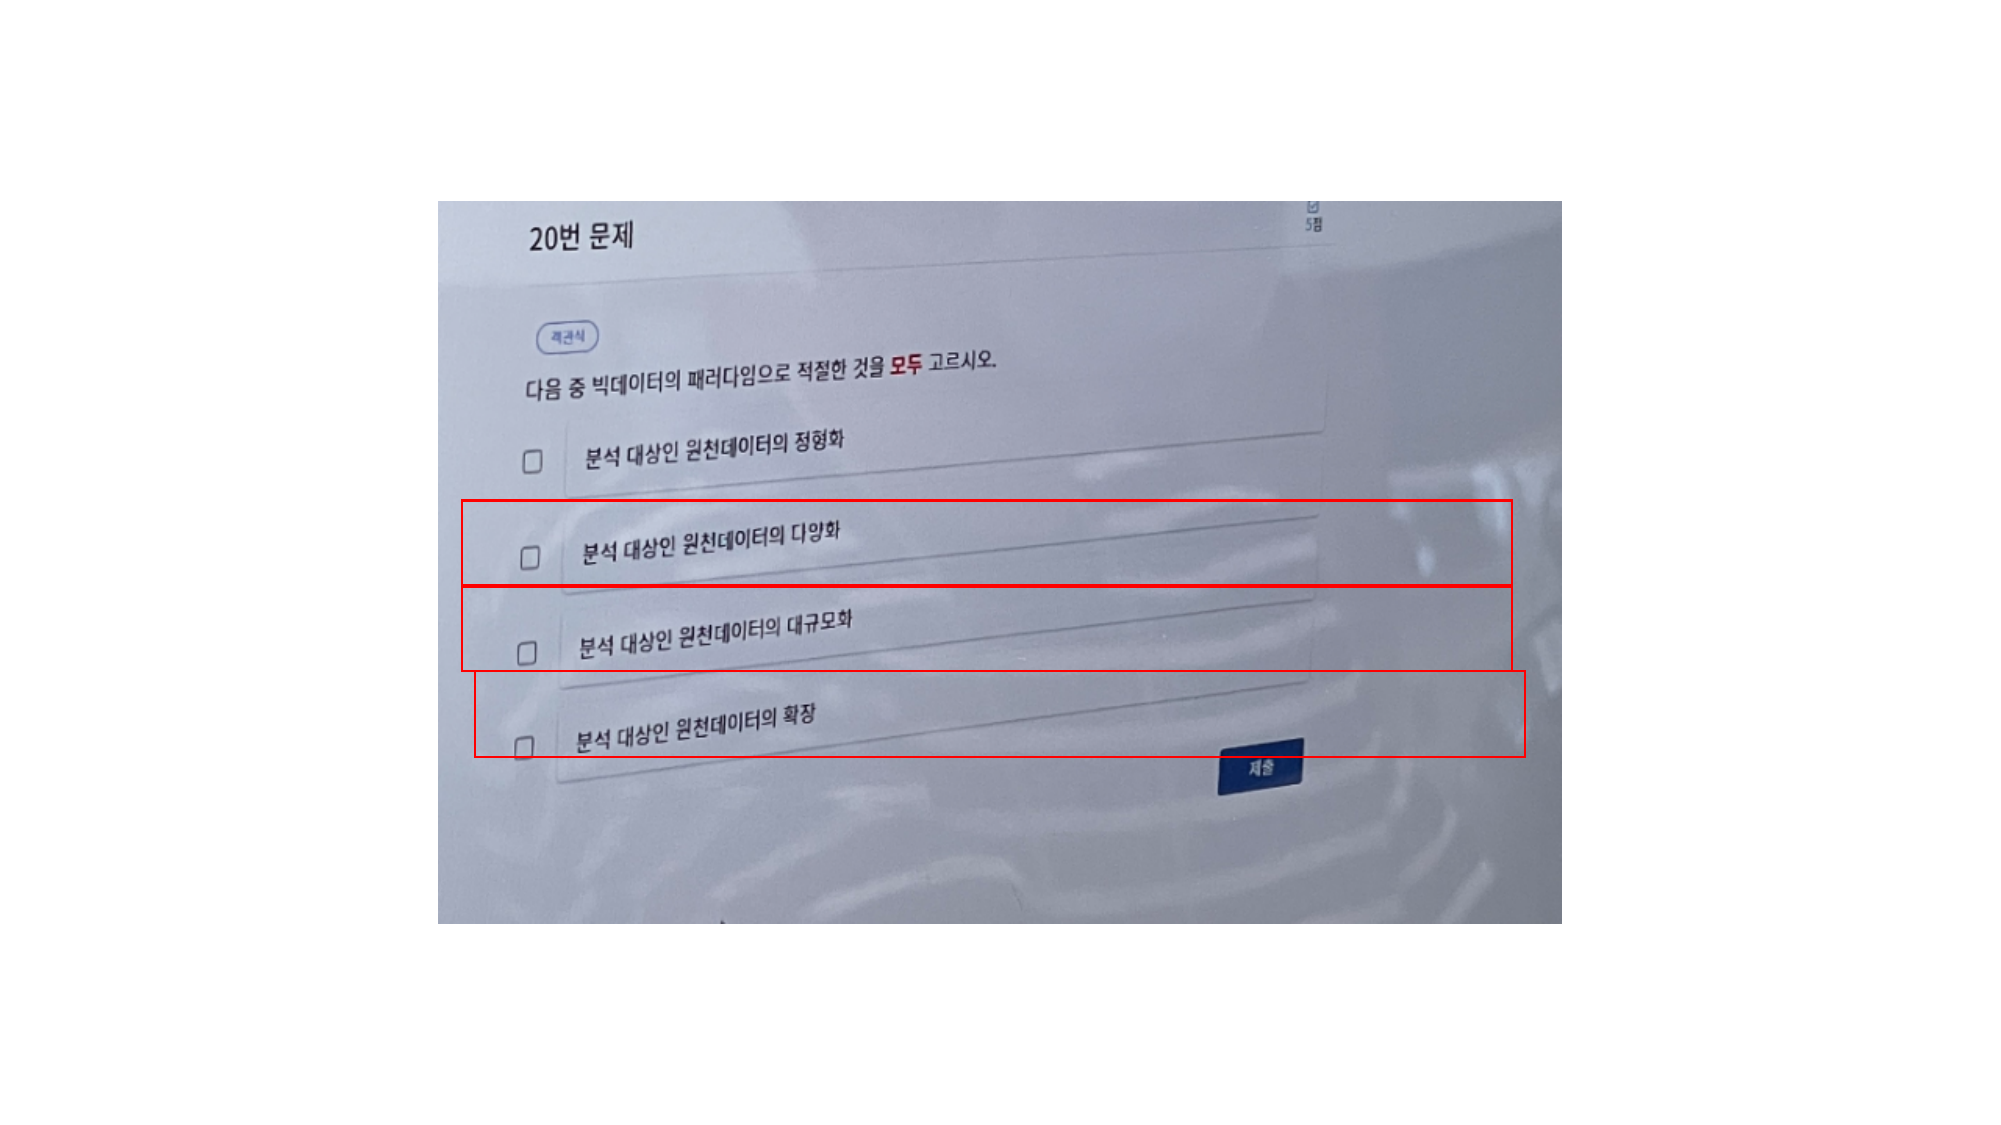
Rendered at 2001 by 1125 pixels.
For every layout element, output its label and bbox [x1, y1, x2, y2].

picture [438, 201, 1562, 924]
